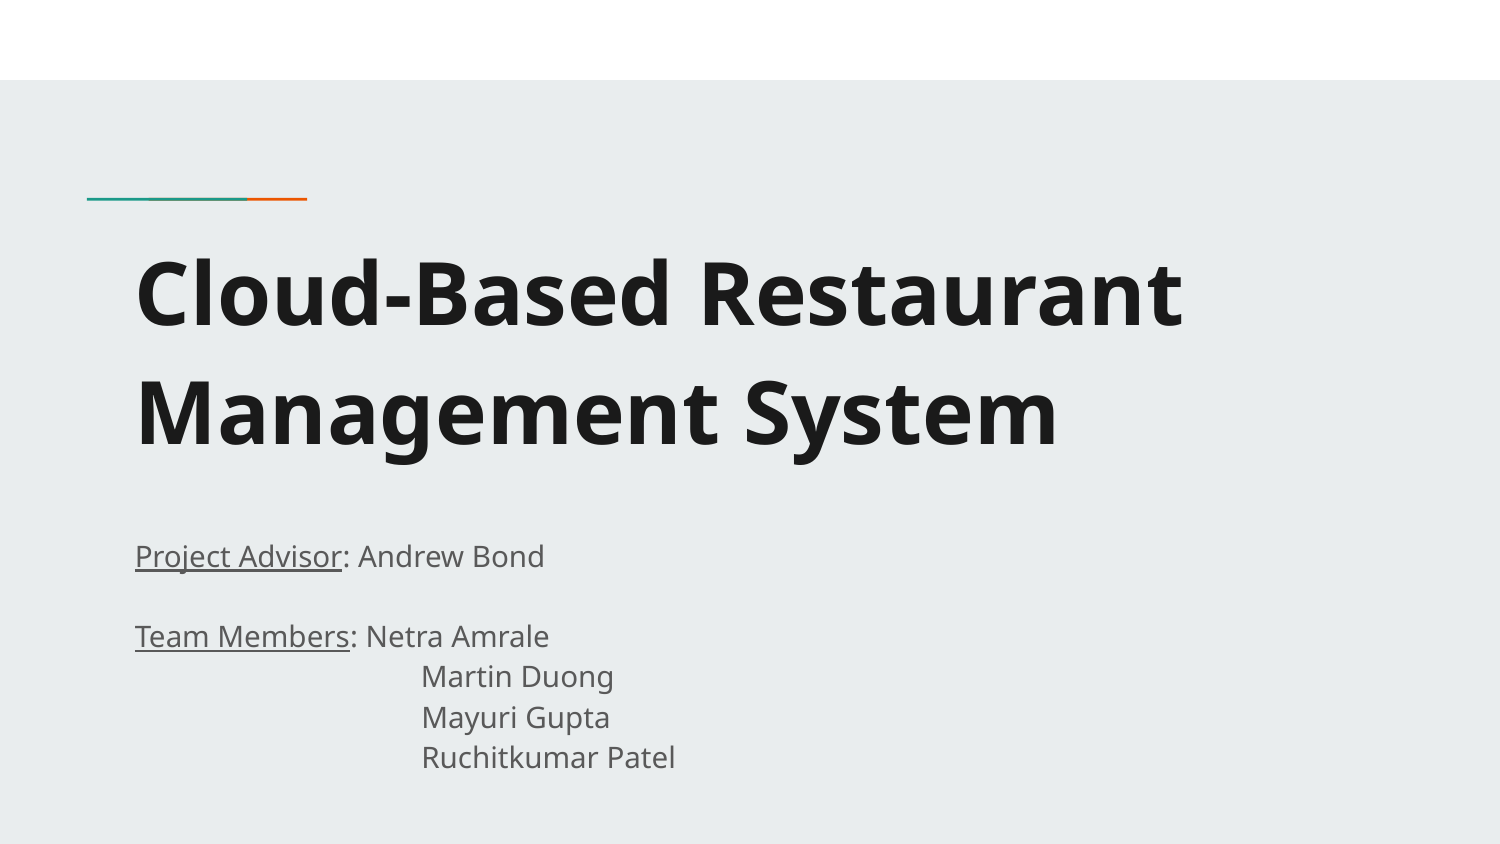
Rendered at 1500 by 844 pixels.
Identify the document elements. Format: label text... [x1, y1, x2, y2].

subtitle Project Advisor: Andrew Bond Team Members: Netra Amrale Martin Duong Mayuri Gupta Ruchitkumar Patel [119, 520, 1381, 794]
title Cloud-Based Restaurant Management System [119, 216, 1381, 490]
